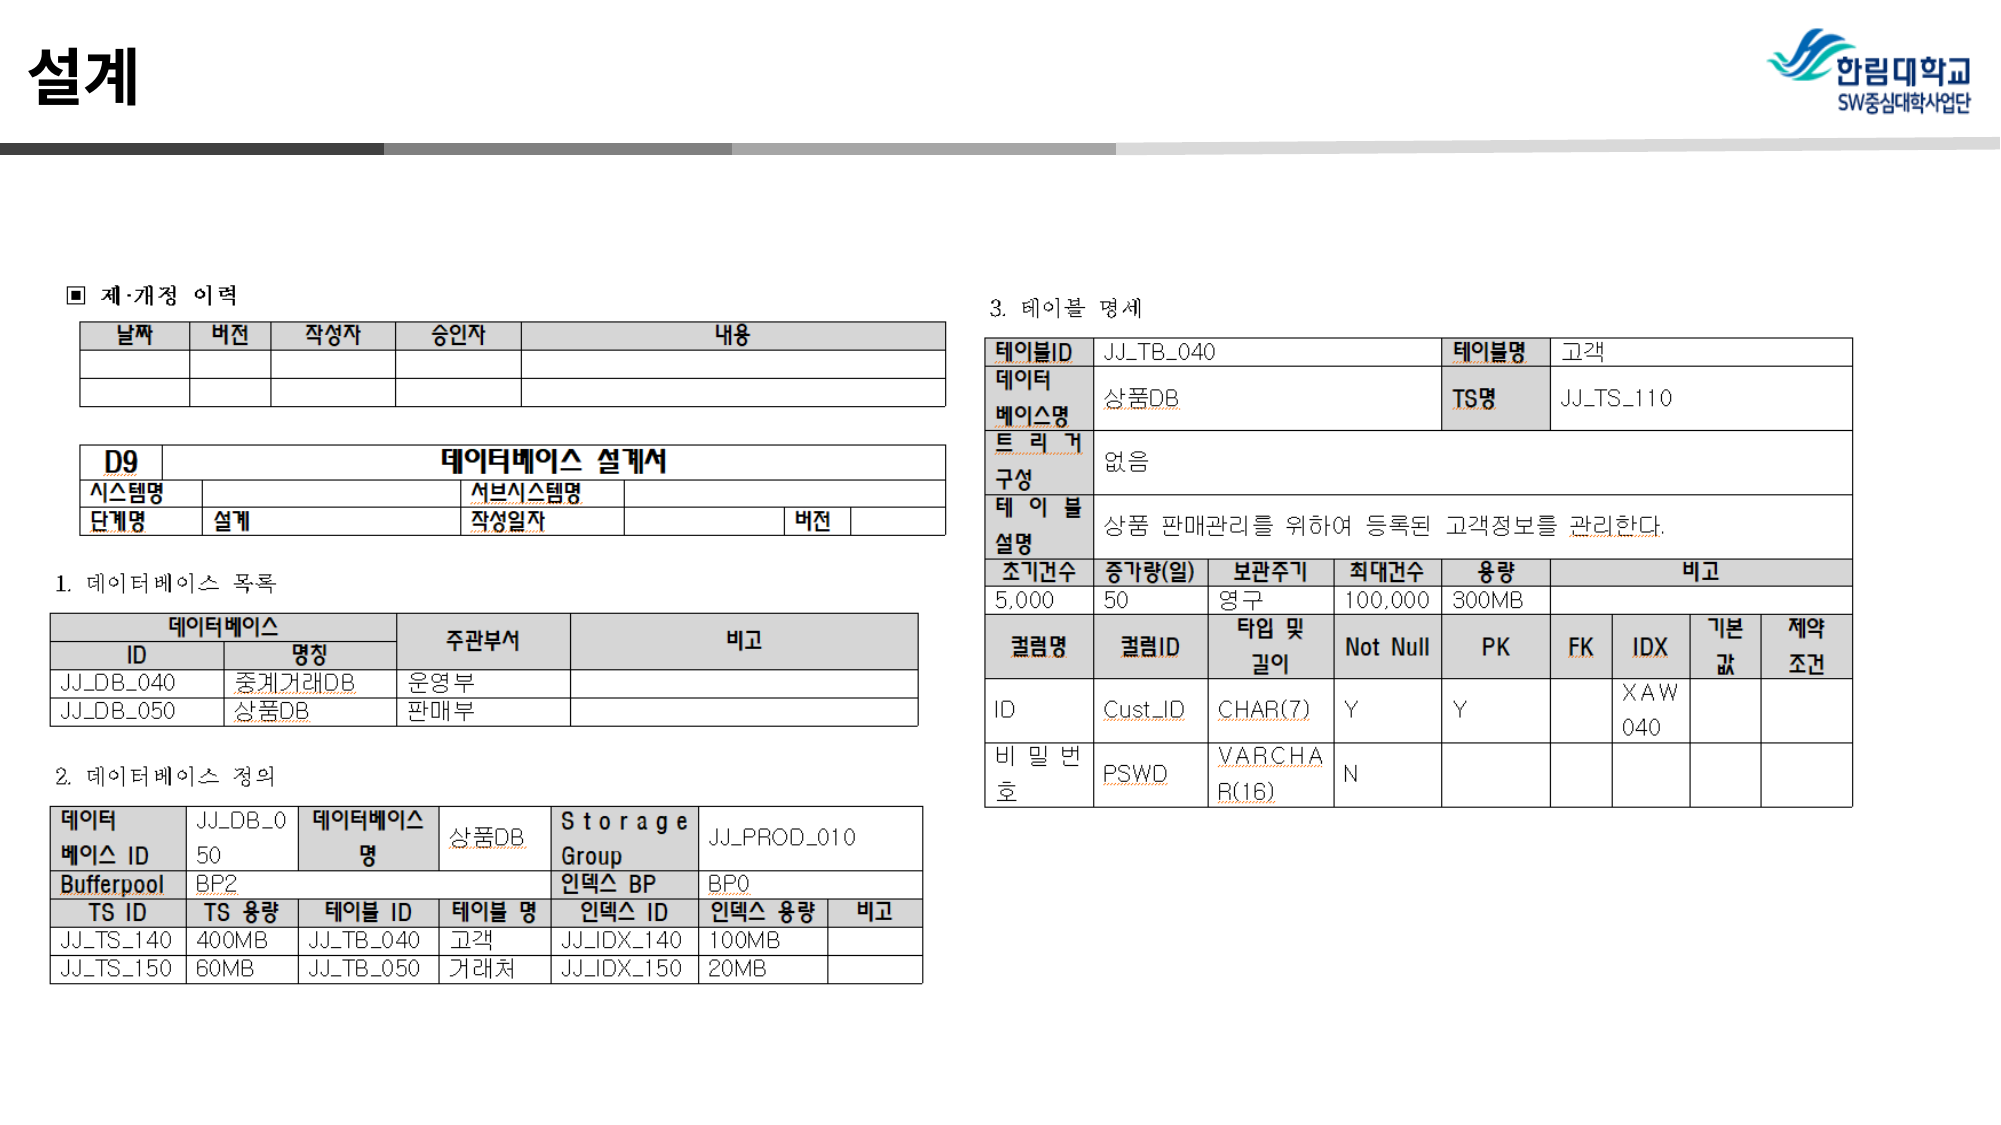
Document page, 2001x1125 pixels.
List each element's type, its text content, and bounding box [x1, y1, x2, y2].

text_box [43, 274, 1859, 990]
picture [1764, 23, 1974, 119]
title 설계 [11, 39, 1693, 127]
